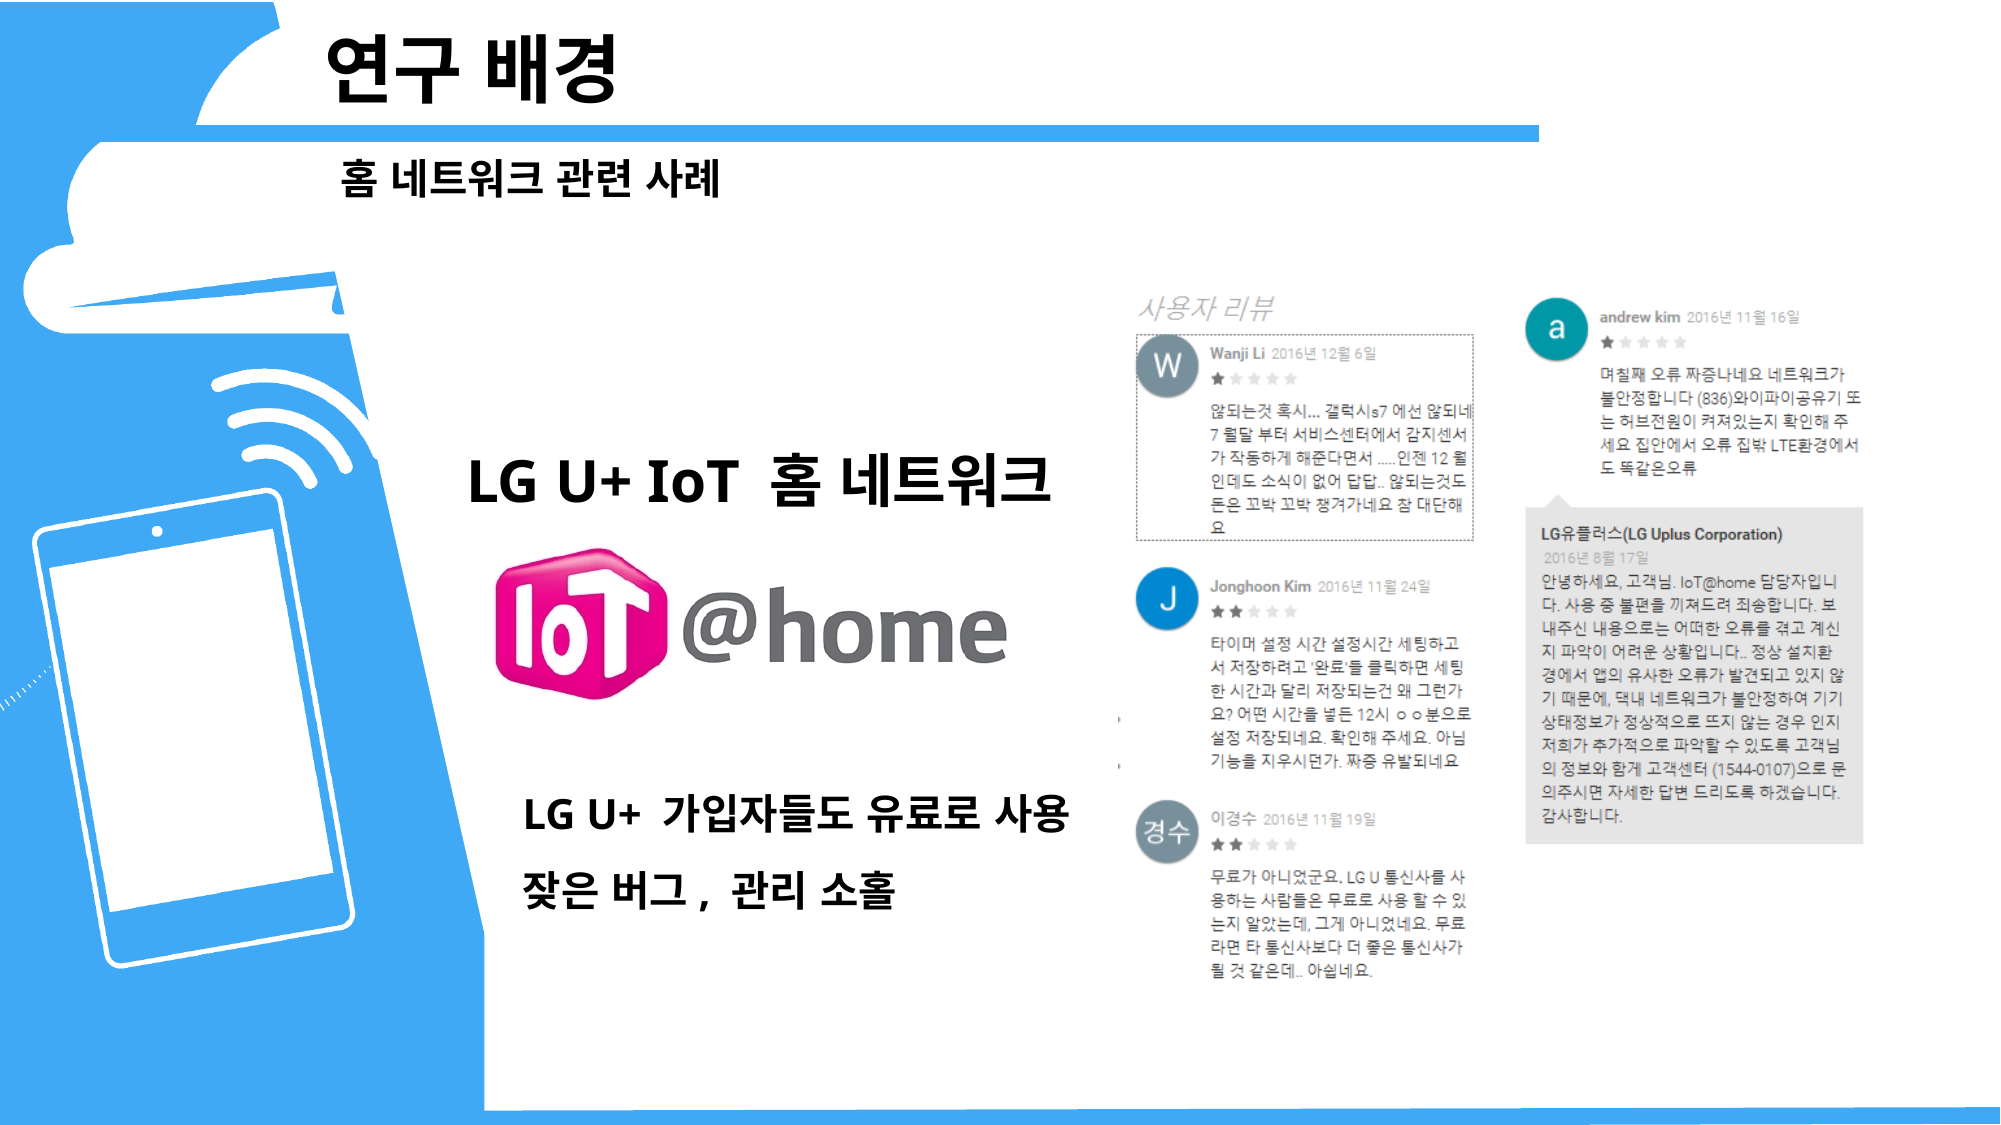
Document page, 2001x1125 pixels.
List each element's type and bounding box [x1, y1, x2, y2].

picture [1117, 277, 1879, 1007]
text_box [0, 0, 2000, 1125]
picture [471, 532, 1024, 726]
